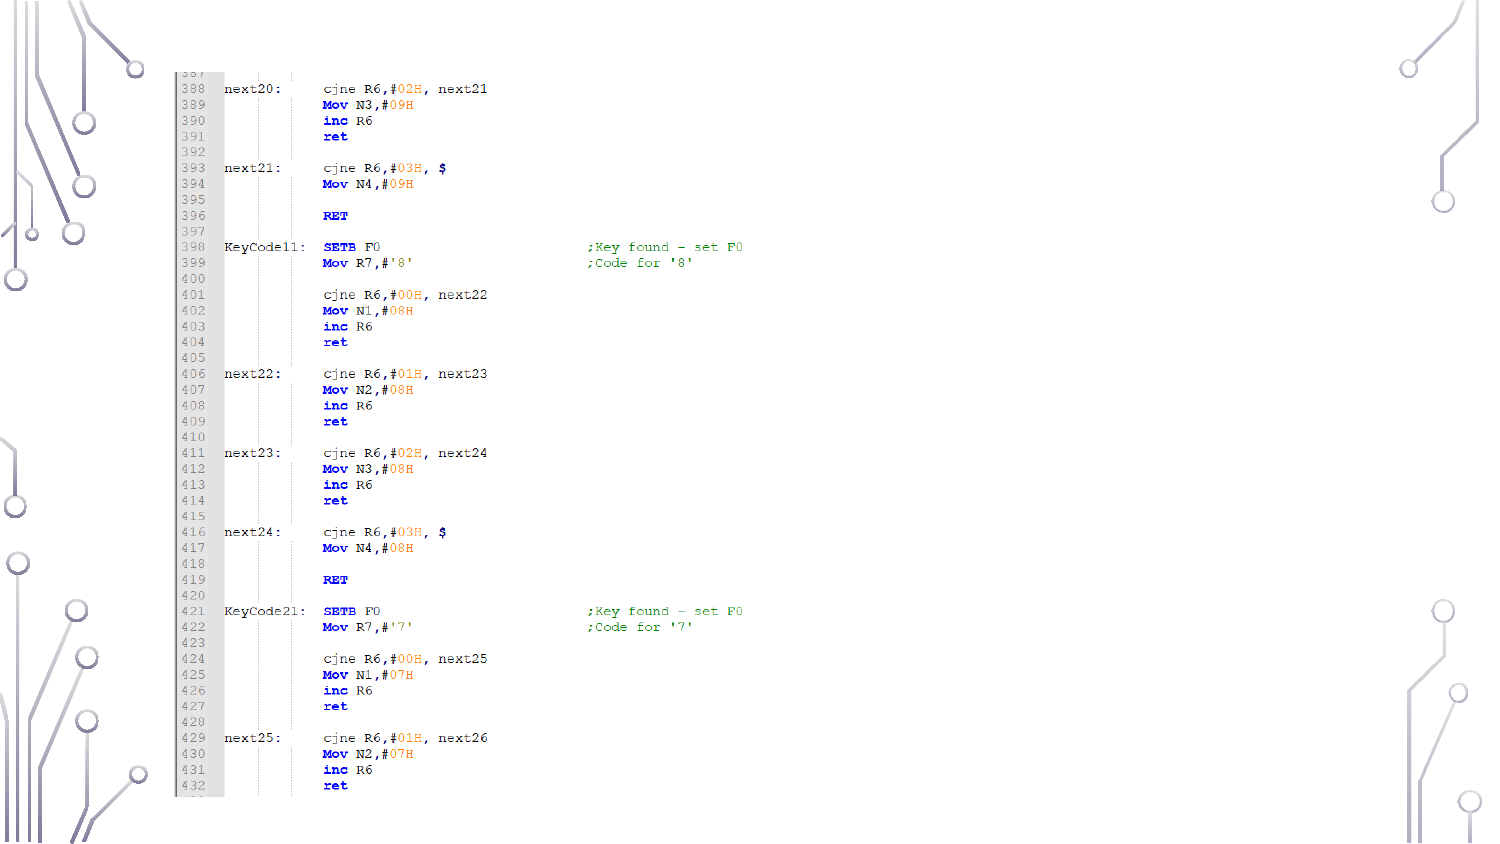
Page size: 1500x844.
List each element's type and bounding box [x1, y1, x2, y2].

list [173, 72, 1320, 797]
